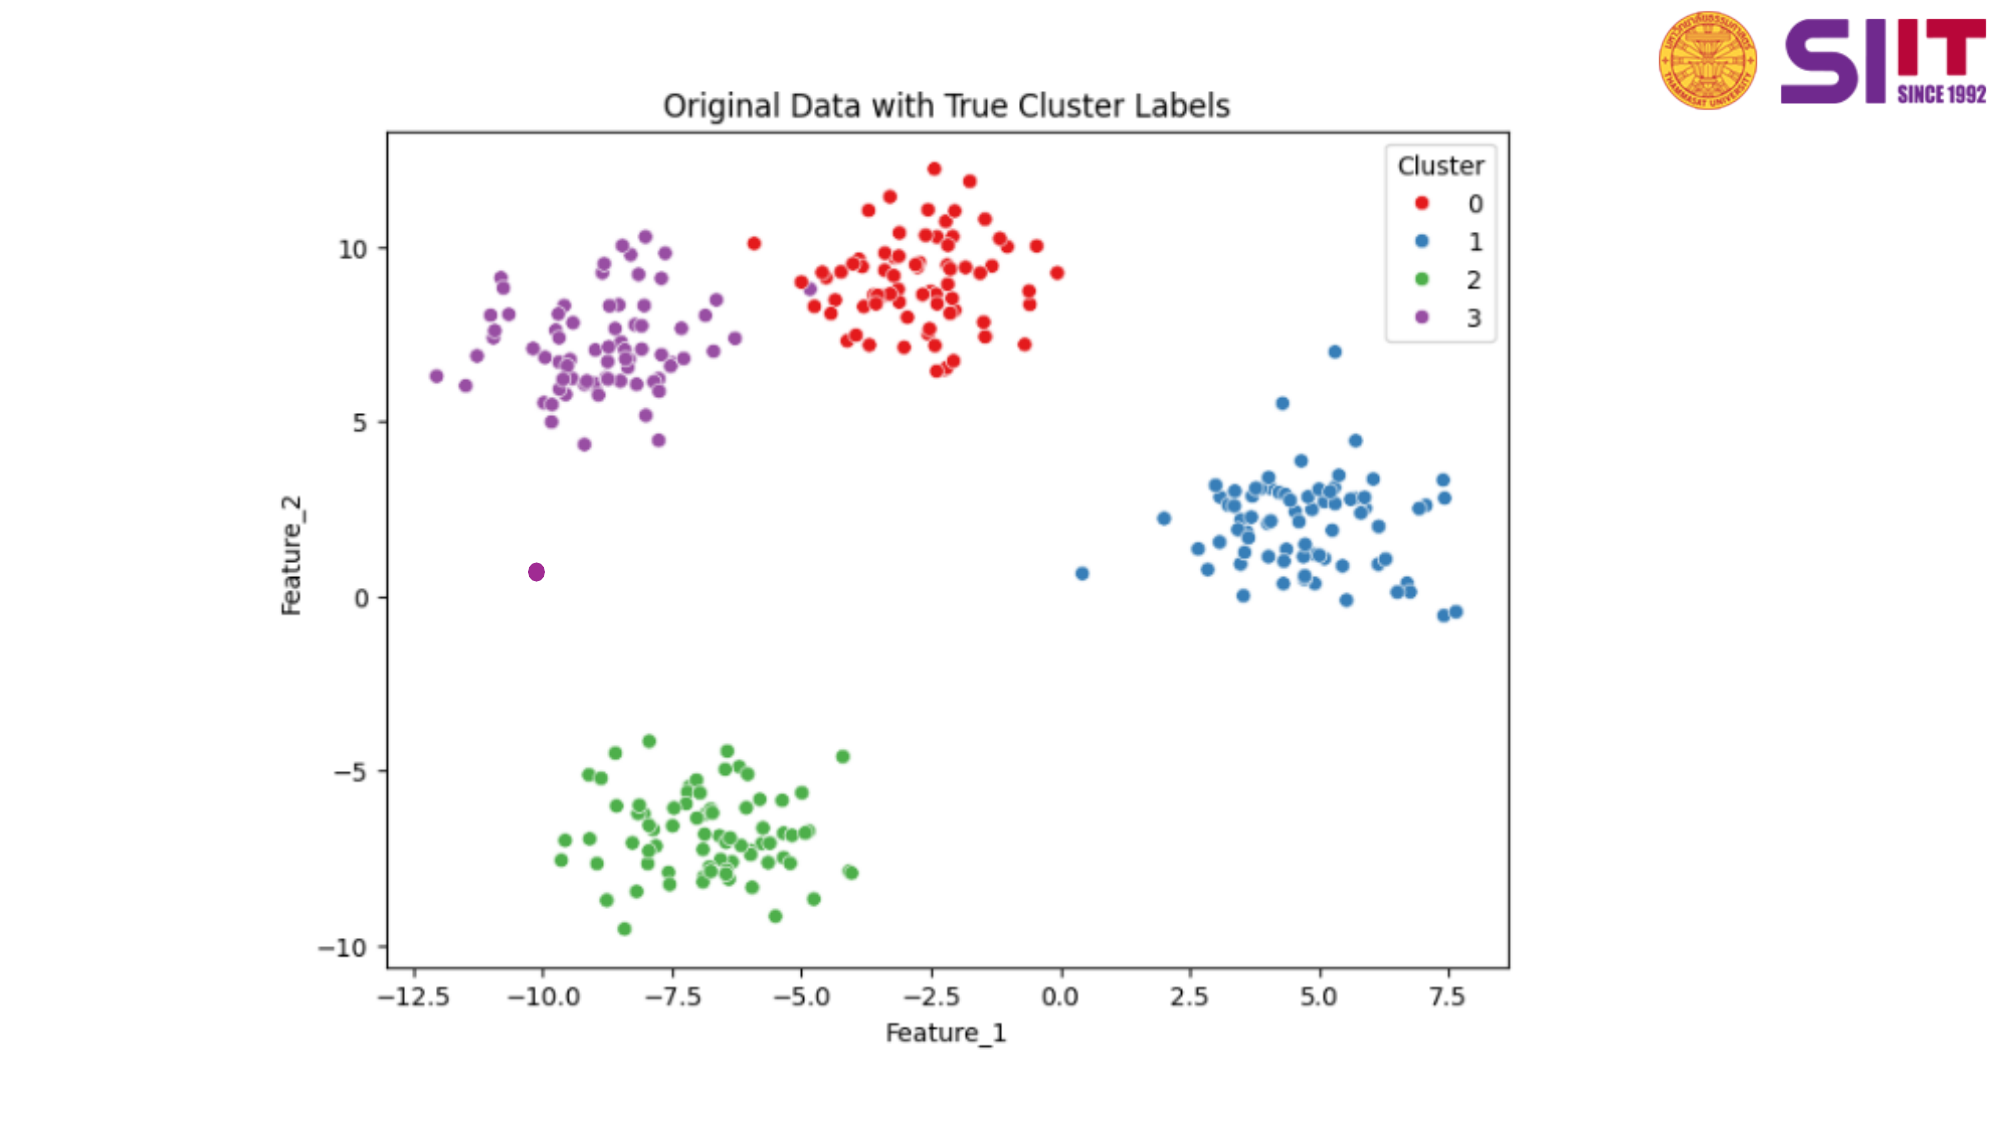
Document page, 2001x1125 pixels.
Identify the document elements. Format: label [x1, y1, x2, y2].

picture [1637, 0, 2001, 134]
picture [219, 70, 1570, 1076]
